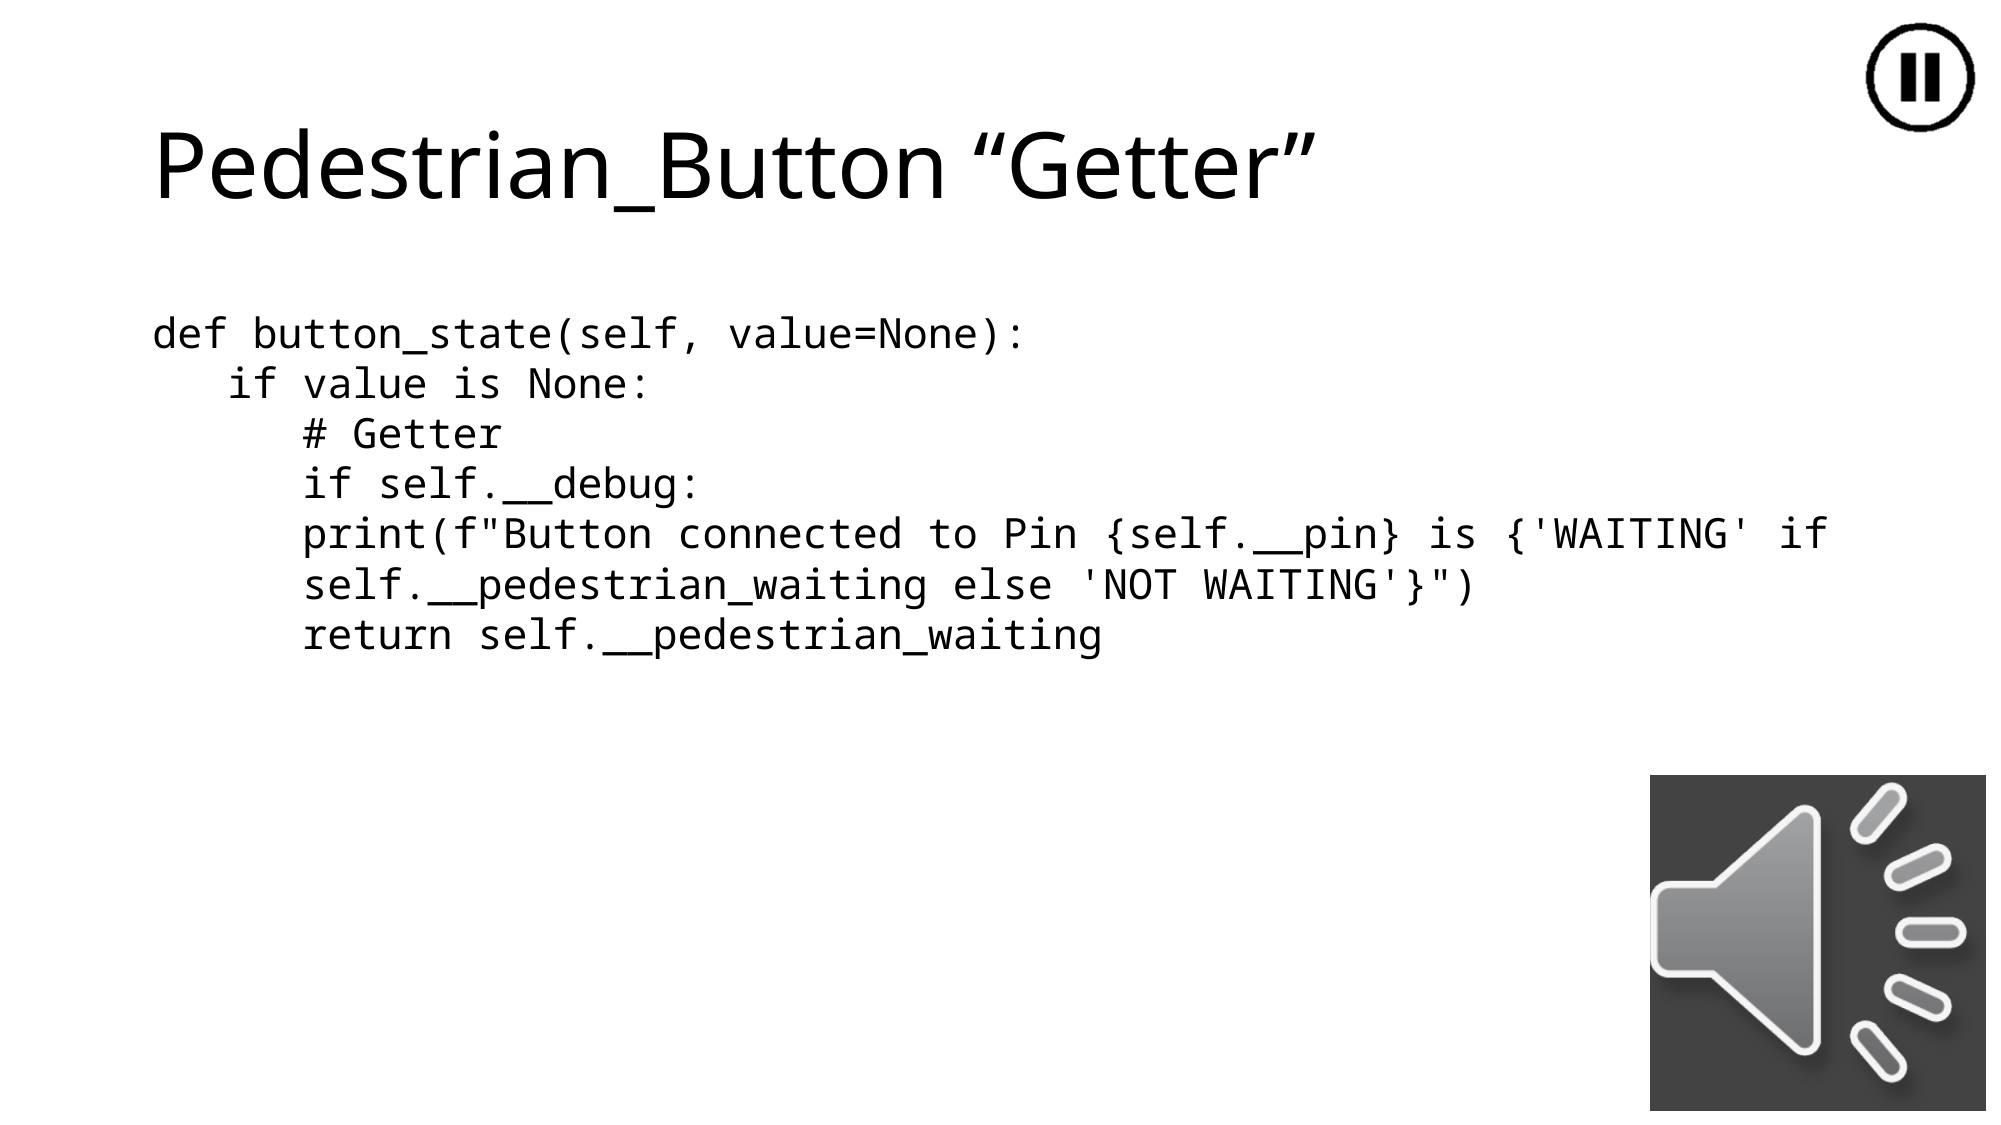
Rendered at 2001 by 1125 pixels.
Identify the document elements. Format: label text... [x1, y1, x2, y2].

picture [1648, 773, 1987, 1112]
picture [1839, 0, 2000, 153]
title Pedestrian_Button “Getter” [137, 59, 1863, 278]
list def button_state(self, value=None): if value is None: # Getter if self.__debug: print(f"Button connected to Pin {self.__pin} is {'WAITING' if self.__pedestrian_waiting else 'NOT WAITING'}") return self.__pedestrian_waiting [137, 299, 1863, 1014]
